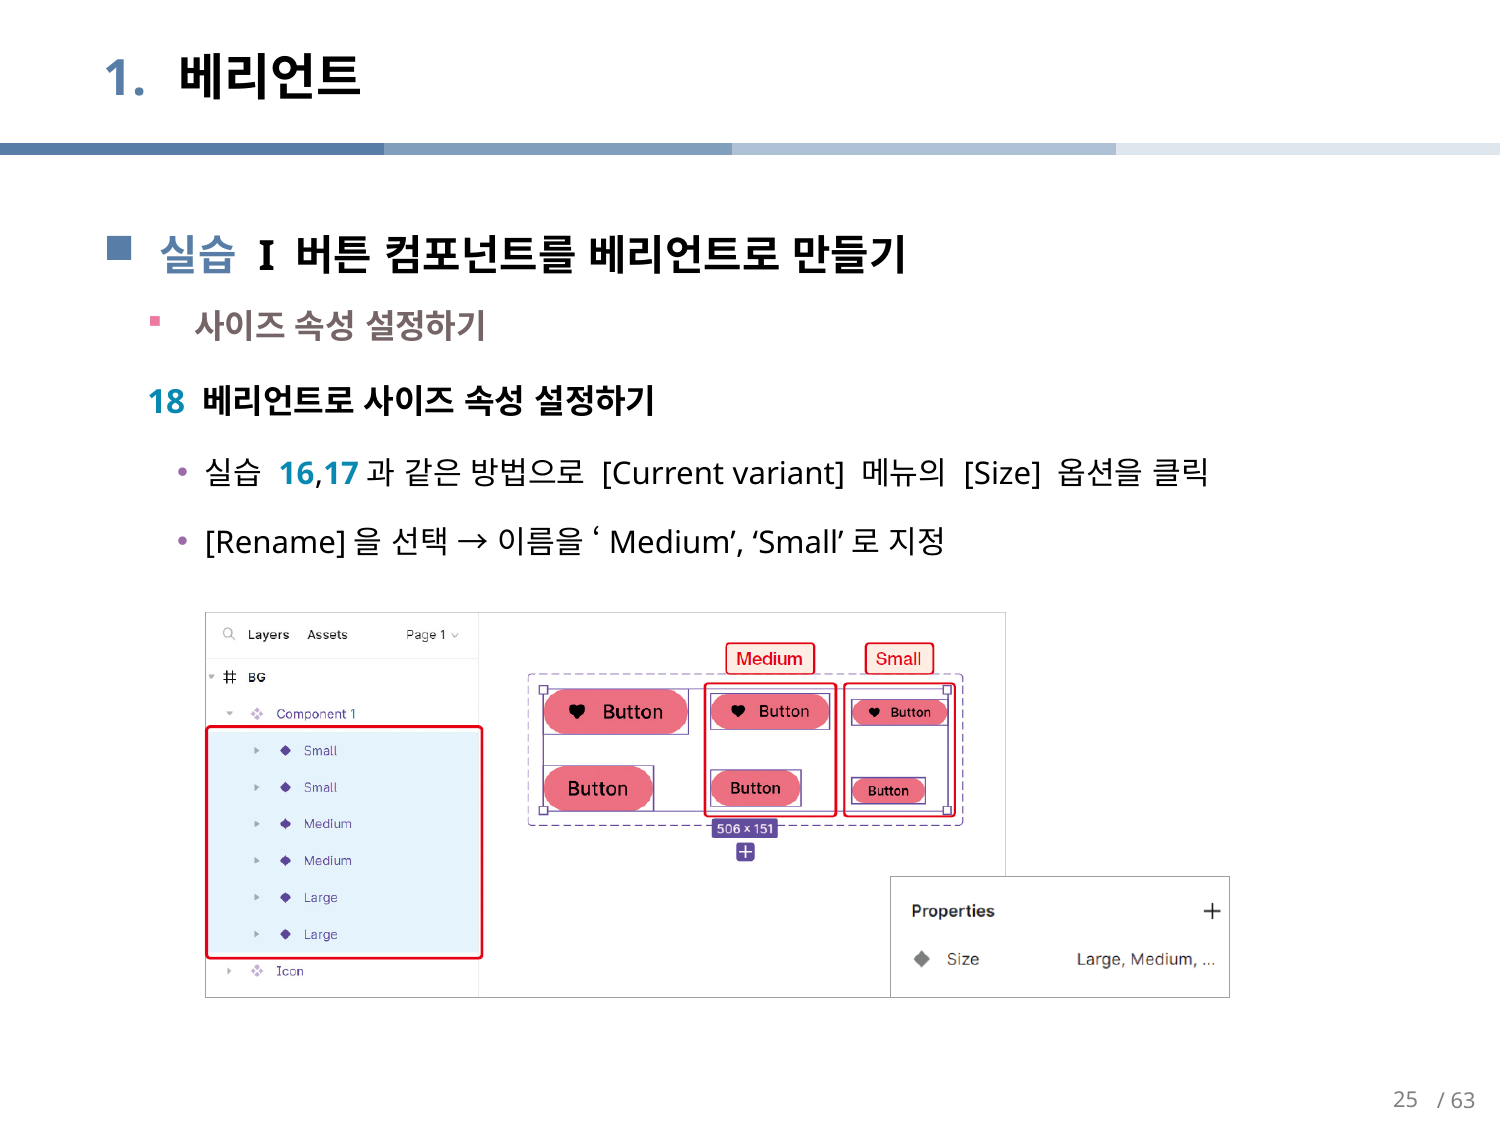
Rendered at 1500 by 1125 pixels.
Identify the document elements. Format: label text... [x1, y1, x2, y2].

picture [194, 597, 1239, 1012]
list 실습 I 버튼 컴포넌트를 베리언트로 만들기 사이즈 속성 설정하기 18 베리언트로 사이즈 속성 설정하기 실습 16,17과 같은 방법으로 [Current variant] 메뉴의 [Size] 옵션을 클릭 [Rename]을 선택 → 이름을 ‘Medium’, ‘Small’로 지정 [88, 196, 1436, 1083]
title 베리언트 [88, 30, 1211, 121]
